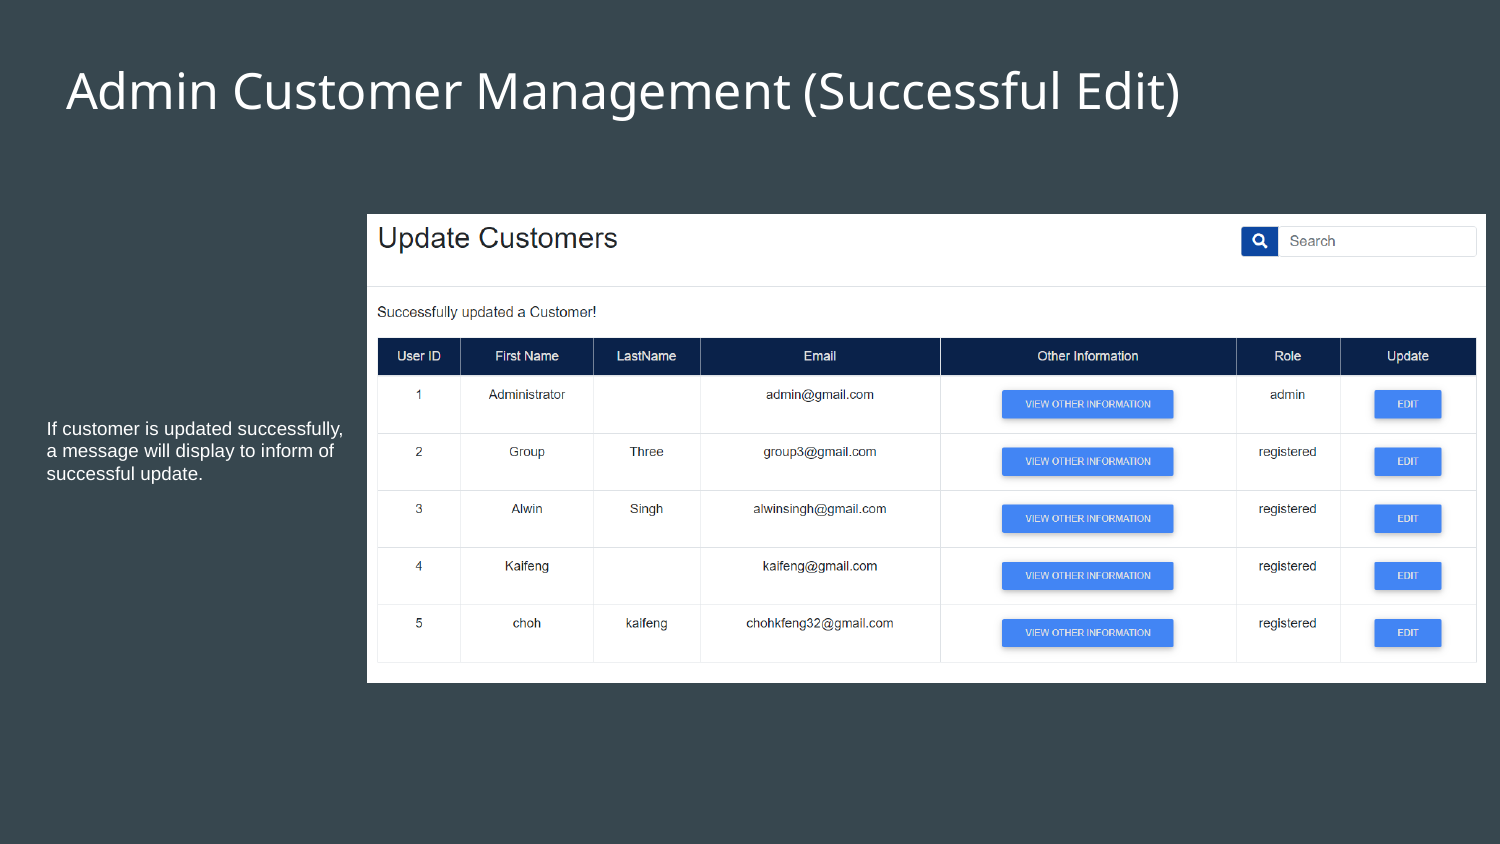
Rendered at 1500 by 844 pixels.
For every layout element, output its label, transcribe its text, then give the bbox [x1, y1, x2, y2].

title Admin Customer Management (Successful Edit) [51, 44, 1449, 139]
text_box If customer is updated successfully, a message will display to inform of successful update. [31, 401, 362, 496]
picture [367, 214, 1487, 683]
